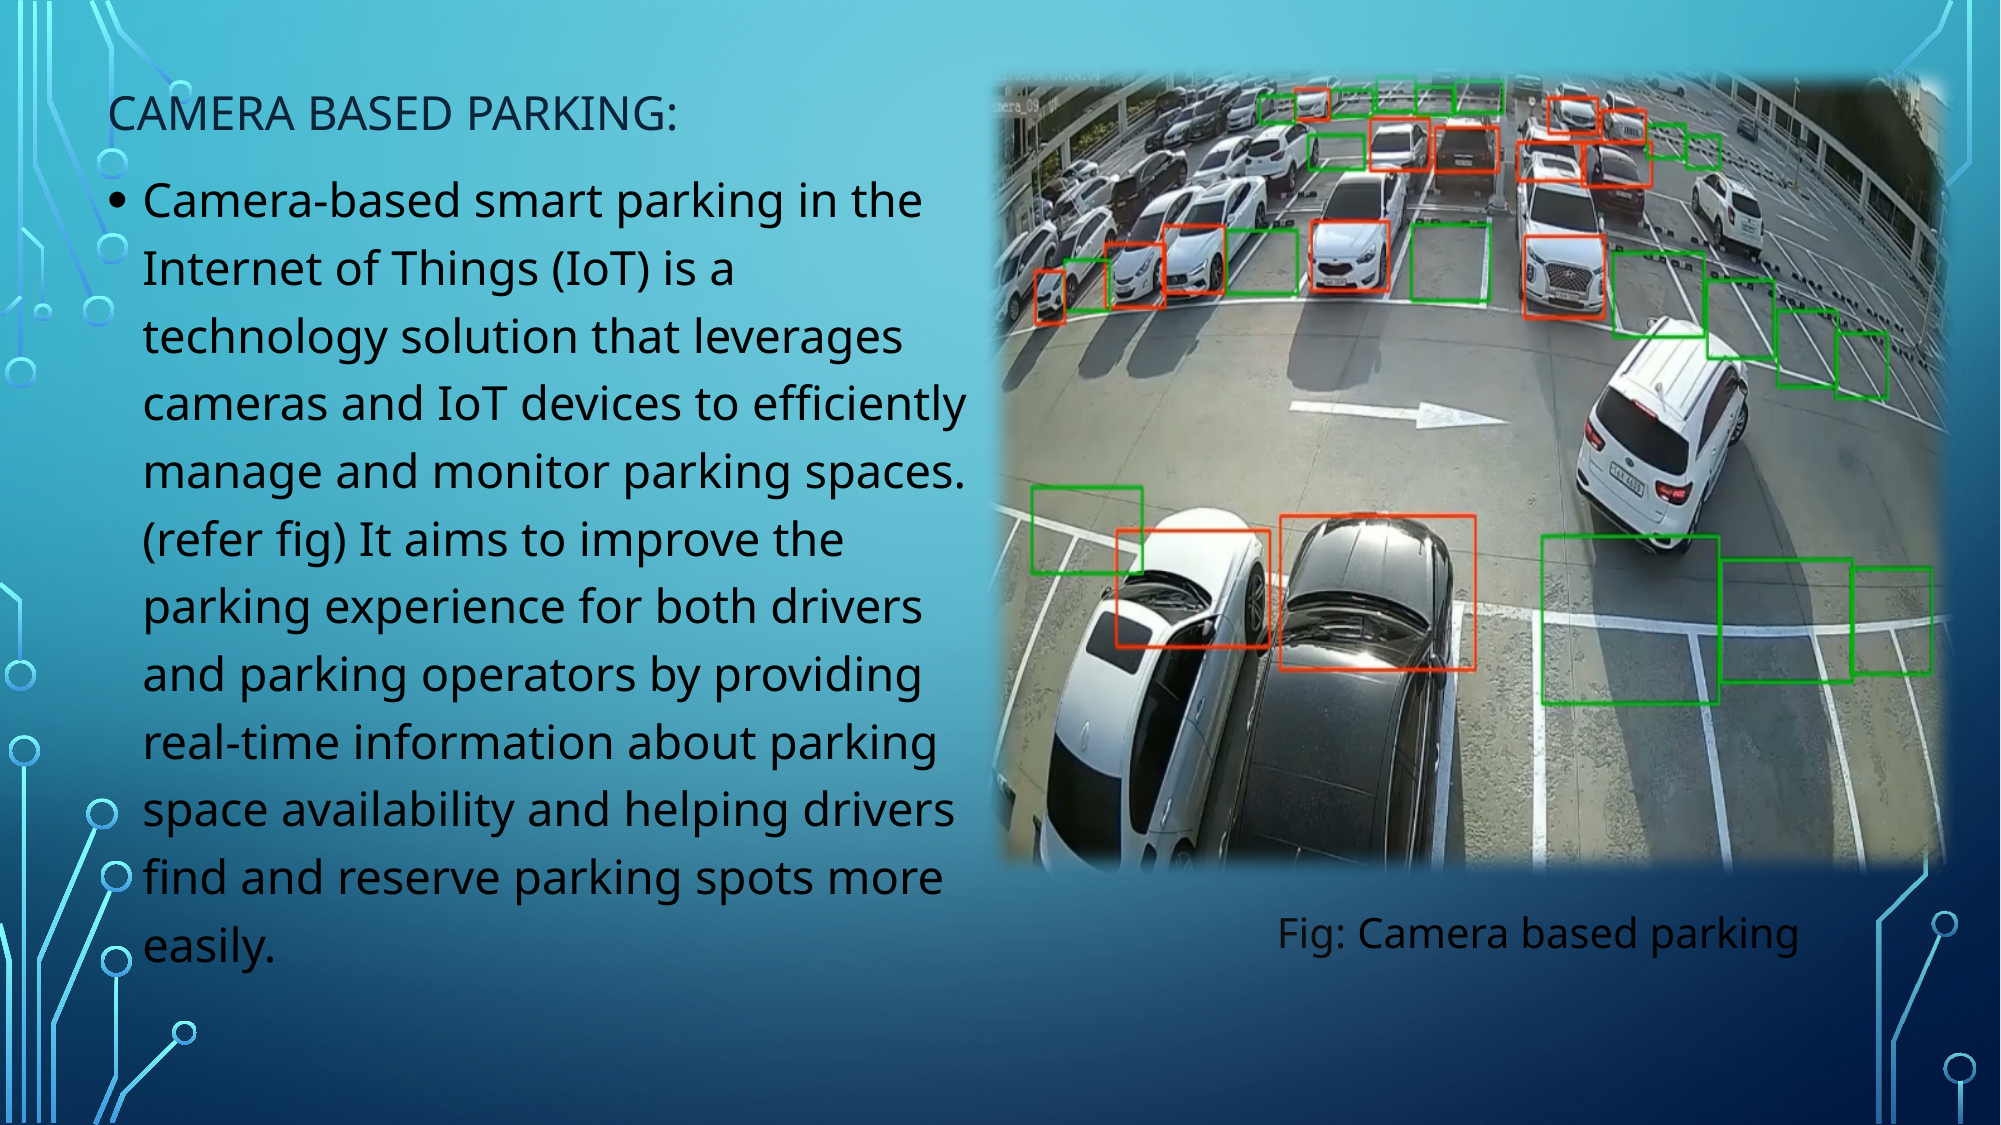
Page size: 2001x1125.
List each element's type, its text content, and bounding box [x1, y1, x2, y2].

list CAMERA BASED PARKING: Camera-based smart parking in the Internet of Things (IoT) is a technology solution that leverages cameras and IoT devices to efficiently manage and monitor parking spaces.(refer fig) It aims to improve the parking experience for both drivers and parking operators by providing real-time information about parking space availability and helping drivers find and reserve parking spots more easily. [92, 64, 1000, 987]
picture [984, 64, 1960, 879]
text_box Fig: Camera based parking [1262, 899, 1833, 965]
